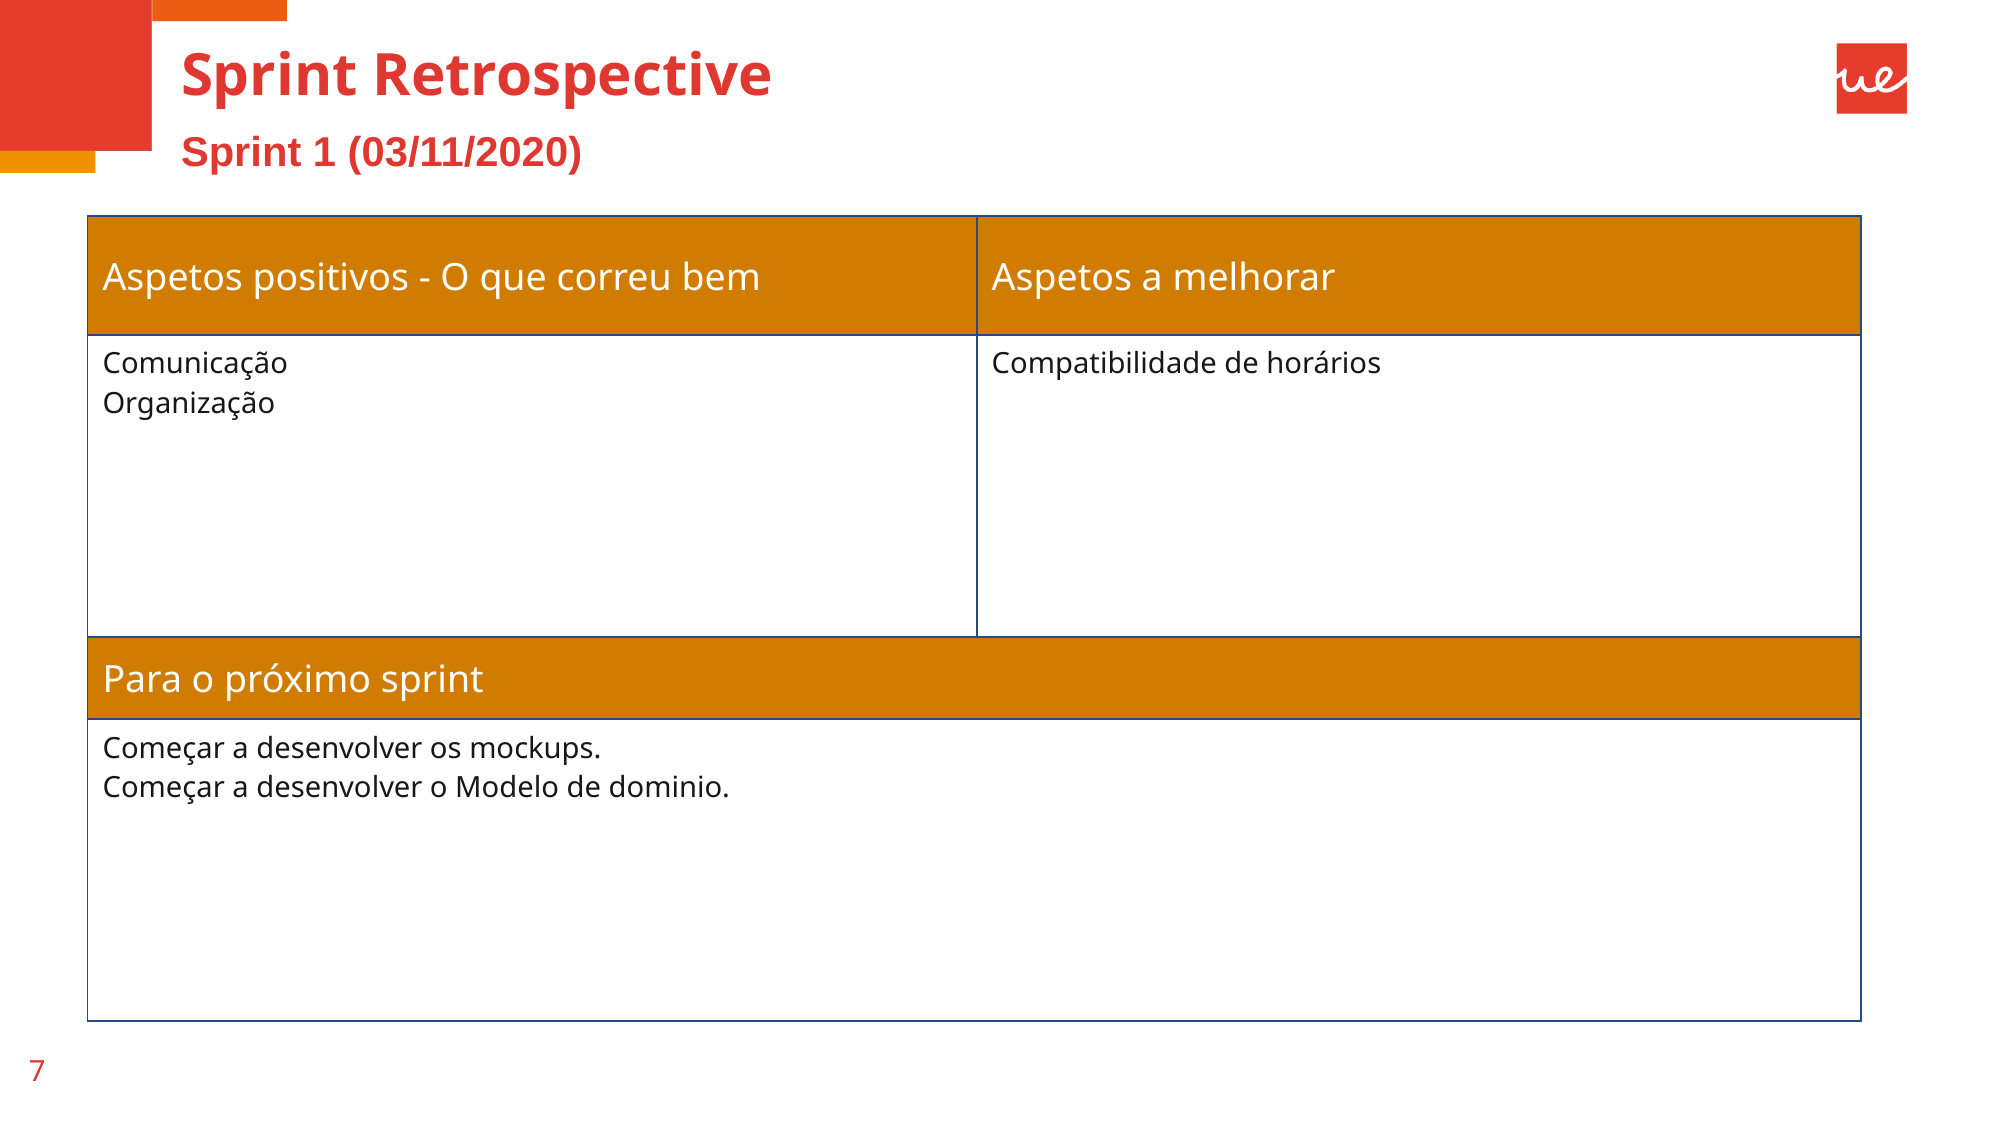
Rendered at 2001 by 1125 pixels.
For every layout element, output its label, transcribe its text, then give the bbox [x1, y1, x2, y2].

picture [1826, 34, 1916, 123]
table_cell Começar a desenvolver os mockups. Começar a desenvolver o Modelo de dominio. [88, 720, 1860, 1020]
table_cell Para o próximo sprint [88, 638, 1860, 718]
subtitle Sprint 1 (03/11/2020) [166, 122, 1728, 186]
picture [0, 0, 287, 174]
slide_number 7 [2, 1044, 73, 1105]
table_header Aspetos positivos - O que correu bem [88, 217, 976, 334]
table_header Aspetos a melhorar [978, 217, 1860, 334]
table_cell Compatibilidade de horários [978, 336, 1860, 636]
table_cell Comunicação Organização [88, 336, 976, 636]
title Sprint Retrospective [166, 38, 1728, 106]
